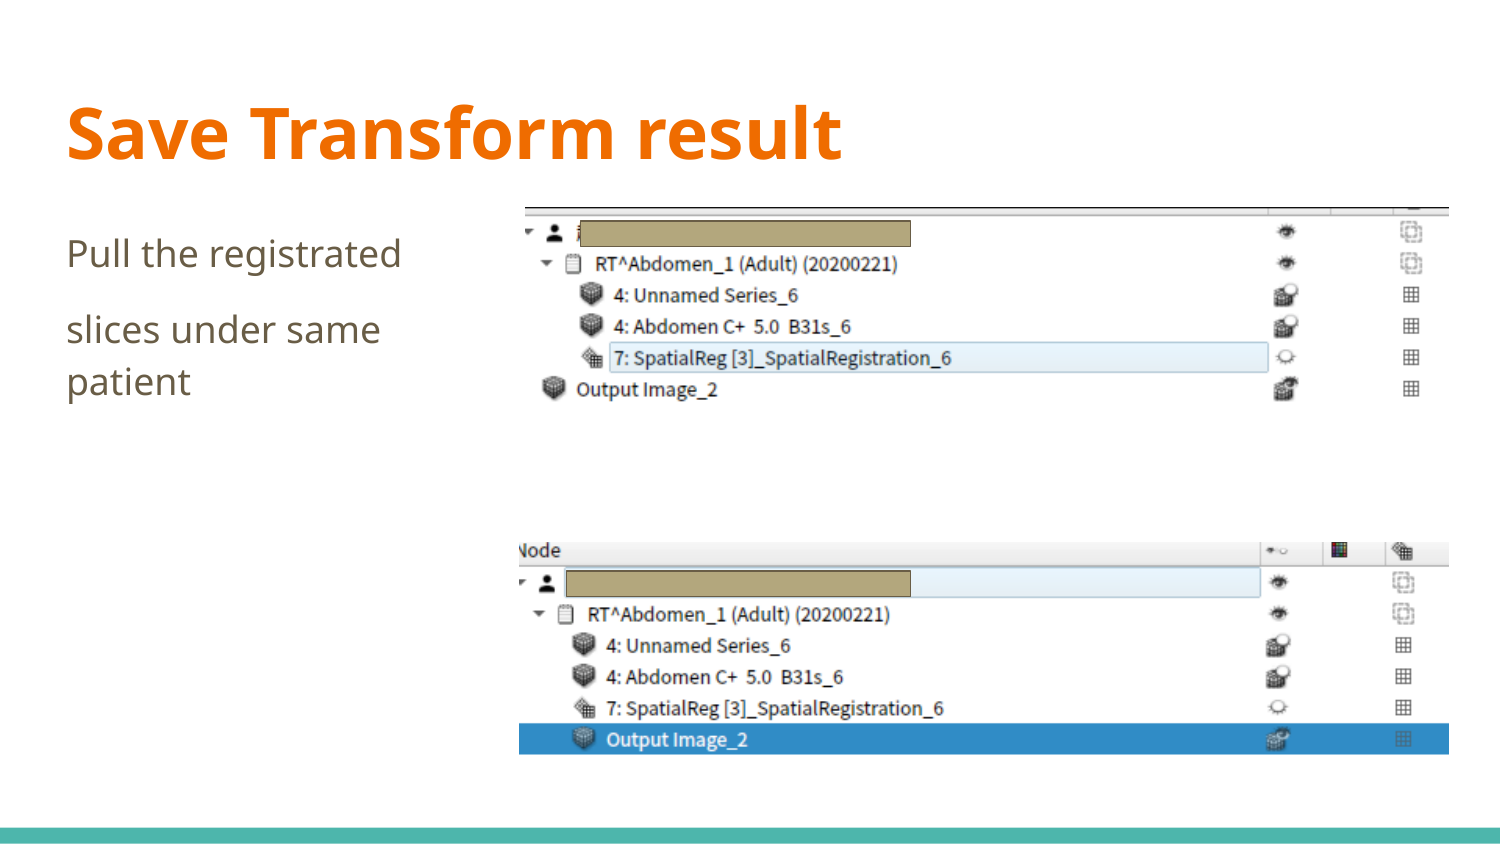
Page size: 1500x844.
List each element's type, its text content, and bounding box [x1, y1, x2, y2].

picture [525, 207, 1450, 437]
picture [518, 541, 1450, 772]
list Pull the registrated slices under same patient [51, 207, 495, 750]
title Save Transform result [51, 72, 1449, 189]
